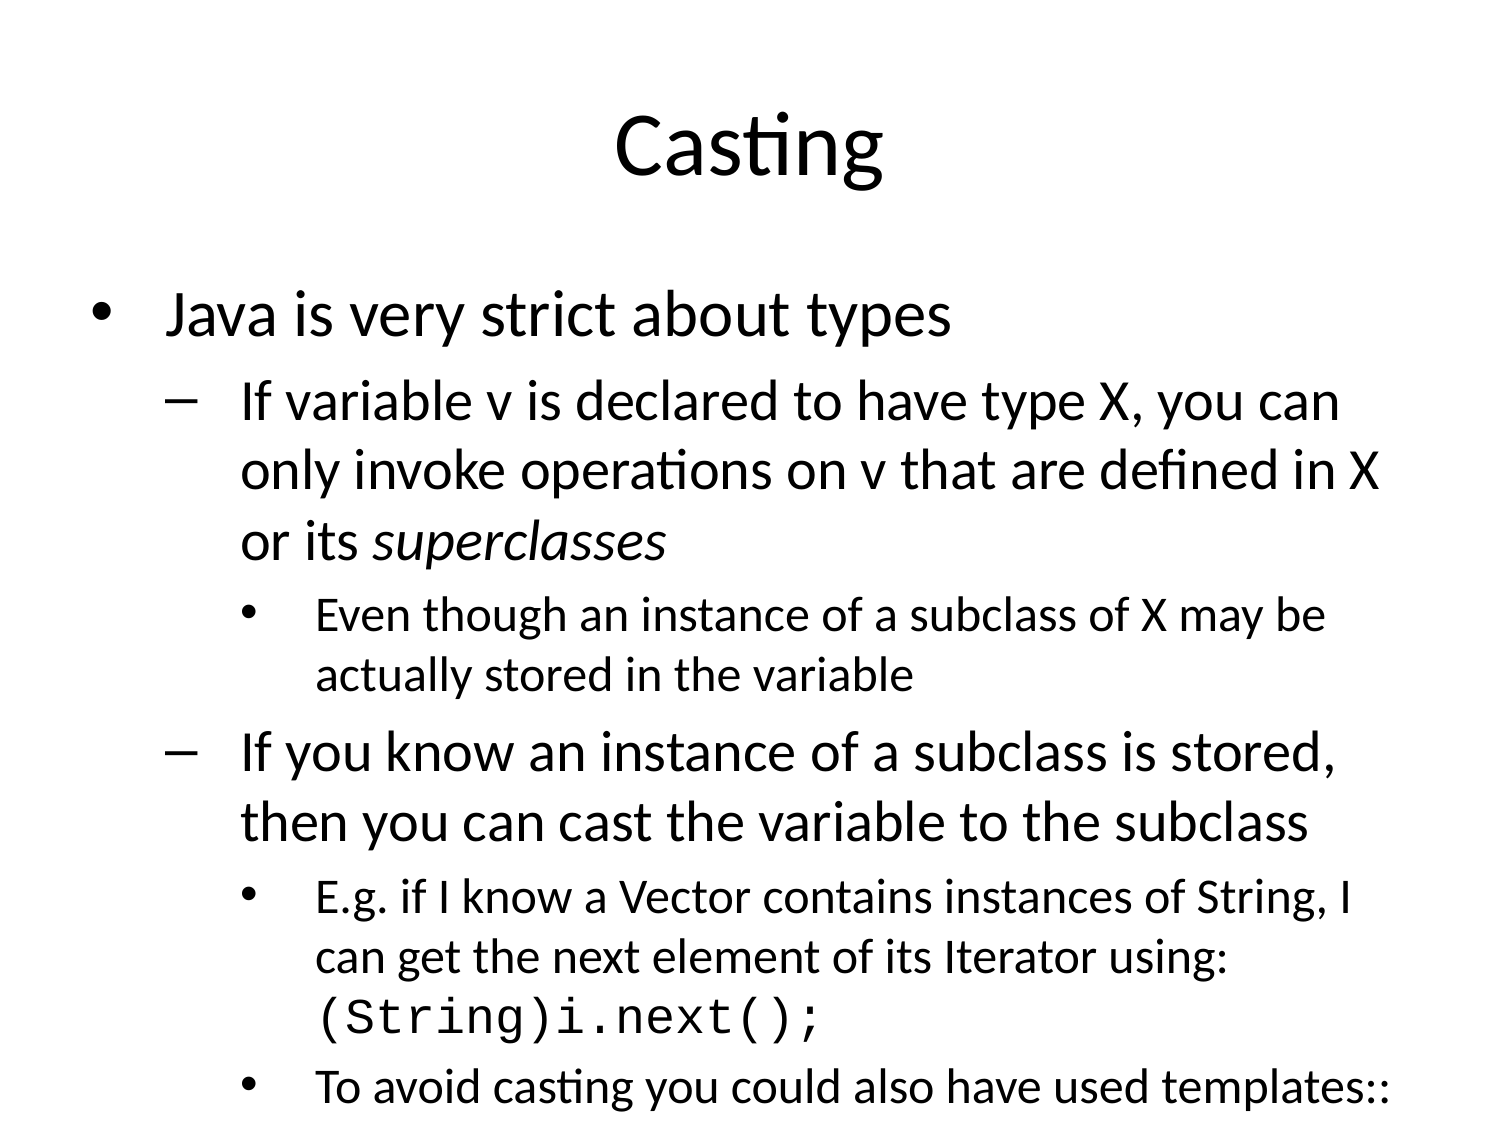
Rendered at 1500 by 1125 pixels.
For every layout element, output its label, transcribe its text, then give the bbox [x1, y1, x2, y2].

list Java is very strict about types If variable v is declared to have type X, you can only invoke operations on v that are defined in X or its superclasses Even though an instance of a subclass of X may be actually stored in the variable If you know an instance of a subclass is stored, then you can cast the variable to the subclass E.g. if I know a Vector contains instances of String, I can get the next element of its Iterator using: (String)i.next(); To avoid casting you could also have used templates:: a = ArrayList<String>; i=a.iterator(); i.next() [75, 262, 1425, 1005]
title Casting [75, 45, 1425, 233]
